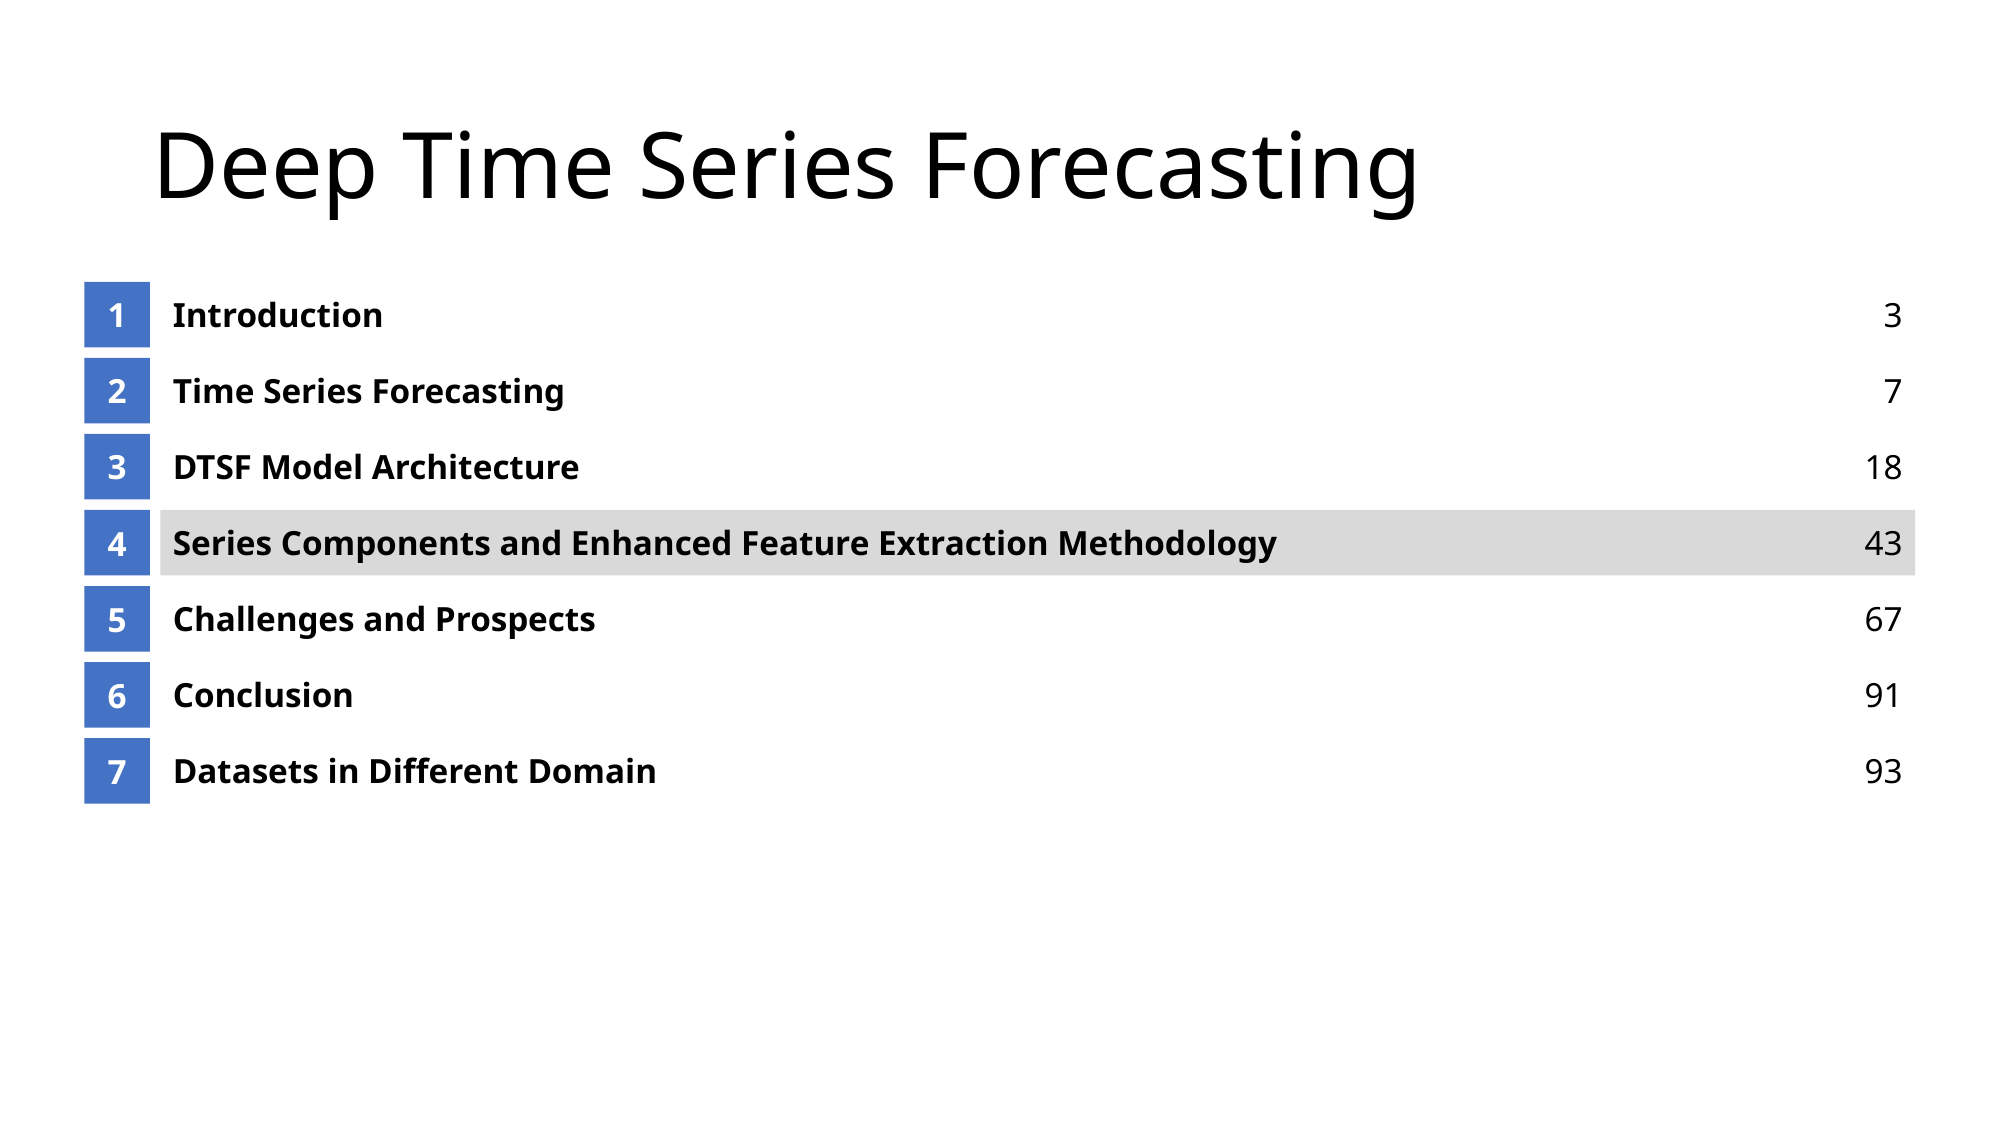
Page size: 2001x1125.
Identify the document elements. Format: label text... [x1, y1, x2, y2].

text_box 7 [83, 737, 151, 805]
text_box [1193, 509, 1884, 577]
text_box Datasets in Different Domain [159, 737, 1193, 805]
text_box 4 [83, 509, 151, 577]
text_box DTSF Model Architecture [159, 433, 1193, 500]
text_box Challenges and Prospects [159, 585, 1193, 653]
text_box 91 [1884, 661, 1904, 729]
text_box [1904, 509, 1916, 577]
text_box 1 [83, 281, 151, 348]
text_box 67 [1884, 585, 1904, 653]
text_box Time Series Forecasting [159, 357, 1193, 424]
text_box 5 [83, 585, 151, 653]
title Deep Time Series Forecasting [137, 59, 1863, 278]
text_box 6 [83, 661, 151, 729]
text_box Introduction [159, 281, 1193, 348]
text_box 3 [1884, 281, 1904, 348]
text_box Series Components and Enhanced Feature Extraction Methodology [159, 509, 1193, 577]
text_box Conclusion [159, 661, 1193, 729]
text_box 93 [1884, 737, 1904, 805]
text_box 3 [83, 433, 151, 500]
text_box 18 [1884, 433, 1904, 500]
text_box 2 [83, 357, 151, 424]
text_box 43 [1884, 509, 1904, 577]
text_box 7 [1884, 357, 1904, 424]
